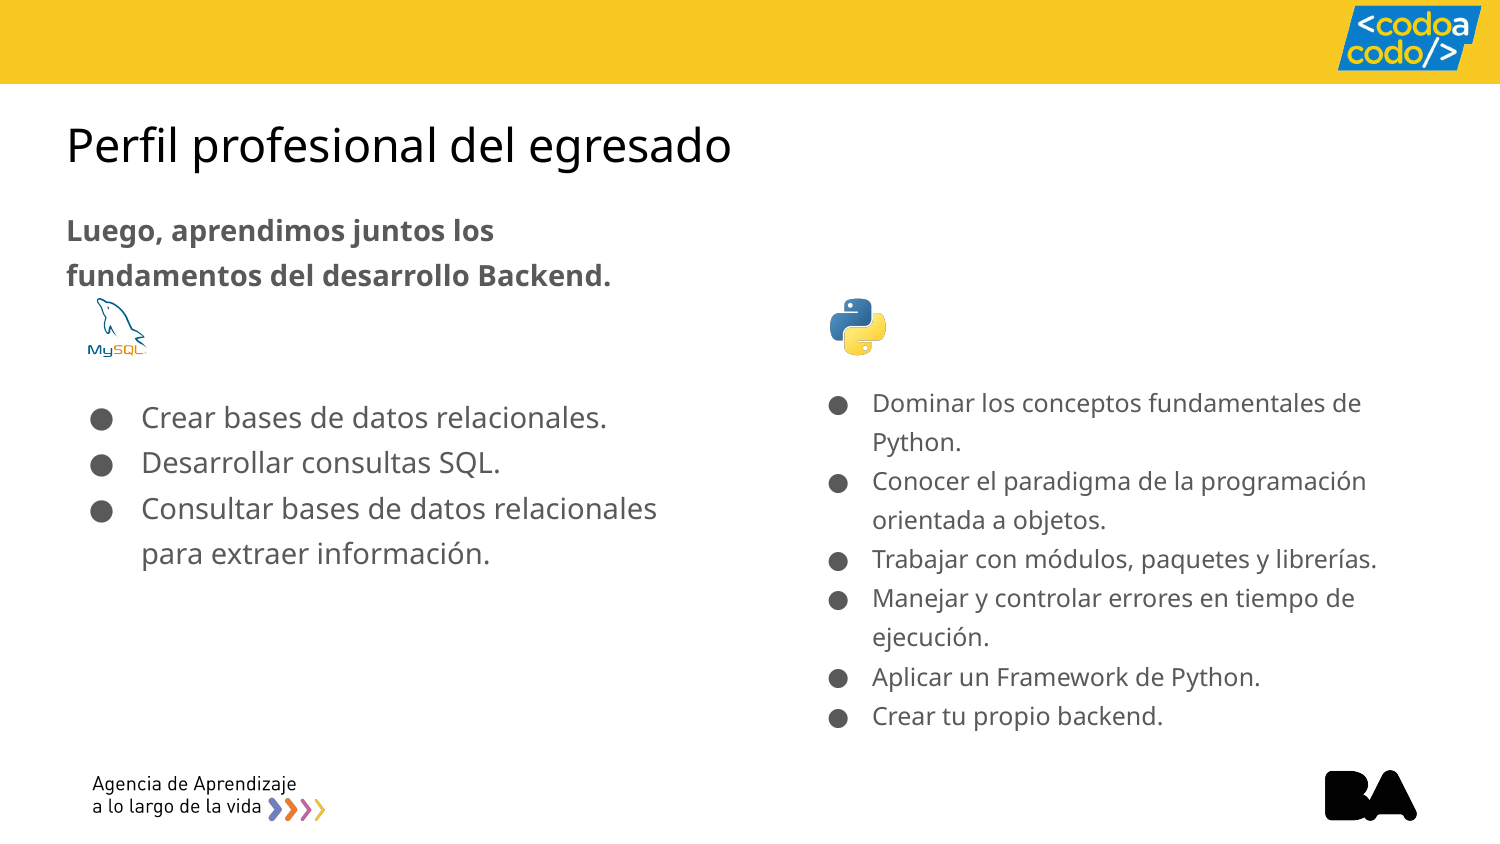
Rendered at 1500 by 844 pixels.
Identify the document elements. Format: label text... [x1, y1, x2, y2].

picture [70, 756, 344, 835]
list Dominar los conceptos fundamentales de Python. Conocer el paradigma de la programación orientada a objetos. Trabajar con módulos, paquetes y librerías. Manejar y controlar errores en tiempo de ejecución. Aplicar un Framework de Python. Crear tu propio backend. [792, 189, 1449, 750]
picture [1337, 5, 1482, 71]
title Perfil profesional del egresado [51, 98, 1449, 192]
picture [1325, 770, 1417, 821]
picture [829, 297, 888, 357]
picture [88, 297, 148, 357]
list Luego, aprendimos juntos los fundamentos del desarrollo Backend. Crear bases de datos relacionales. Desarrollar consultas SQL. Consultar bases de datos relacionales para extraer información. [51, 189, 708, 750]
